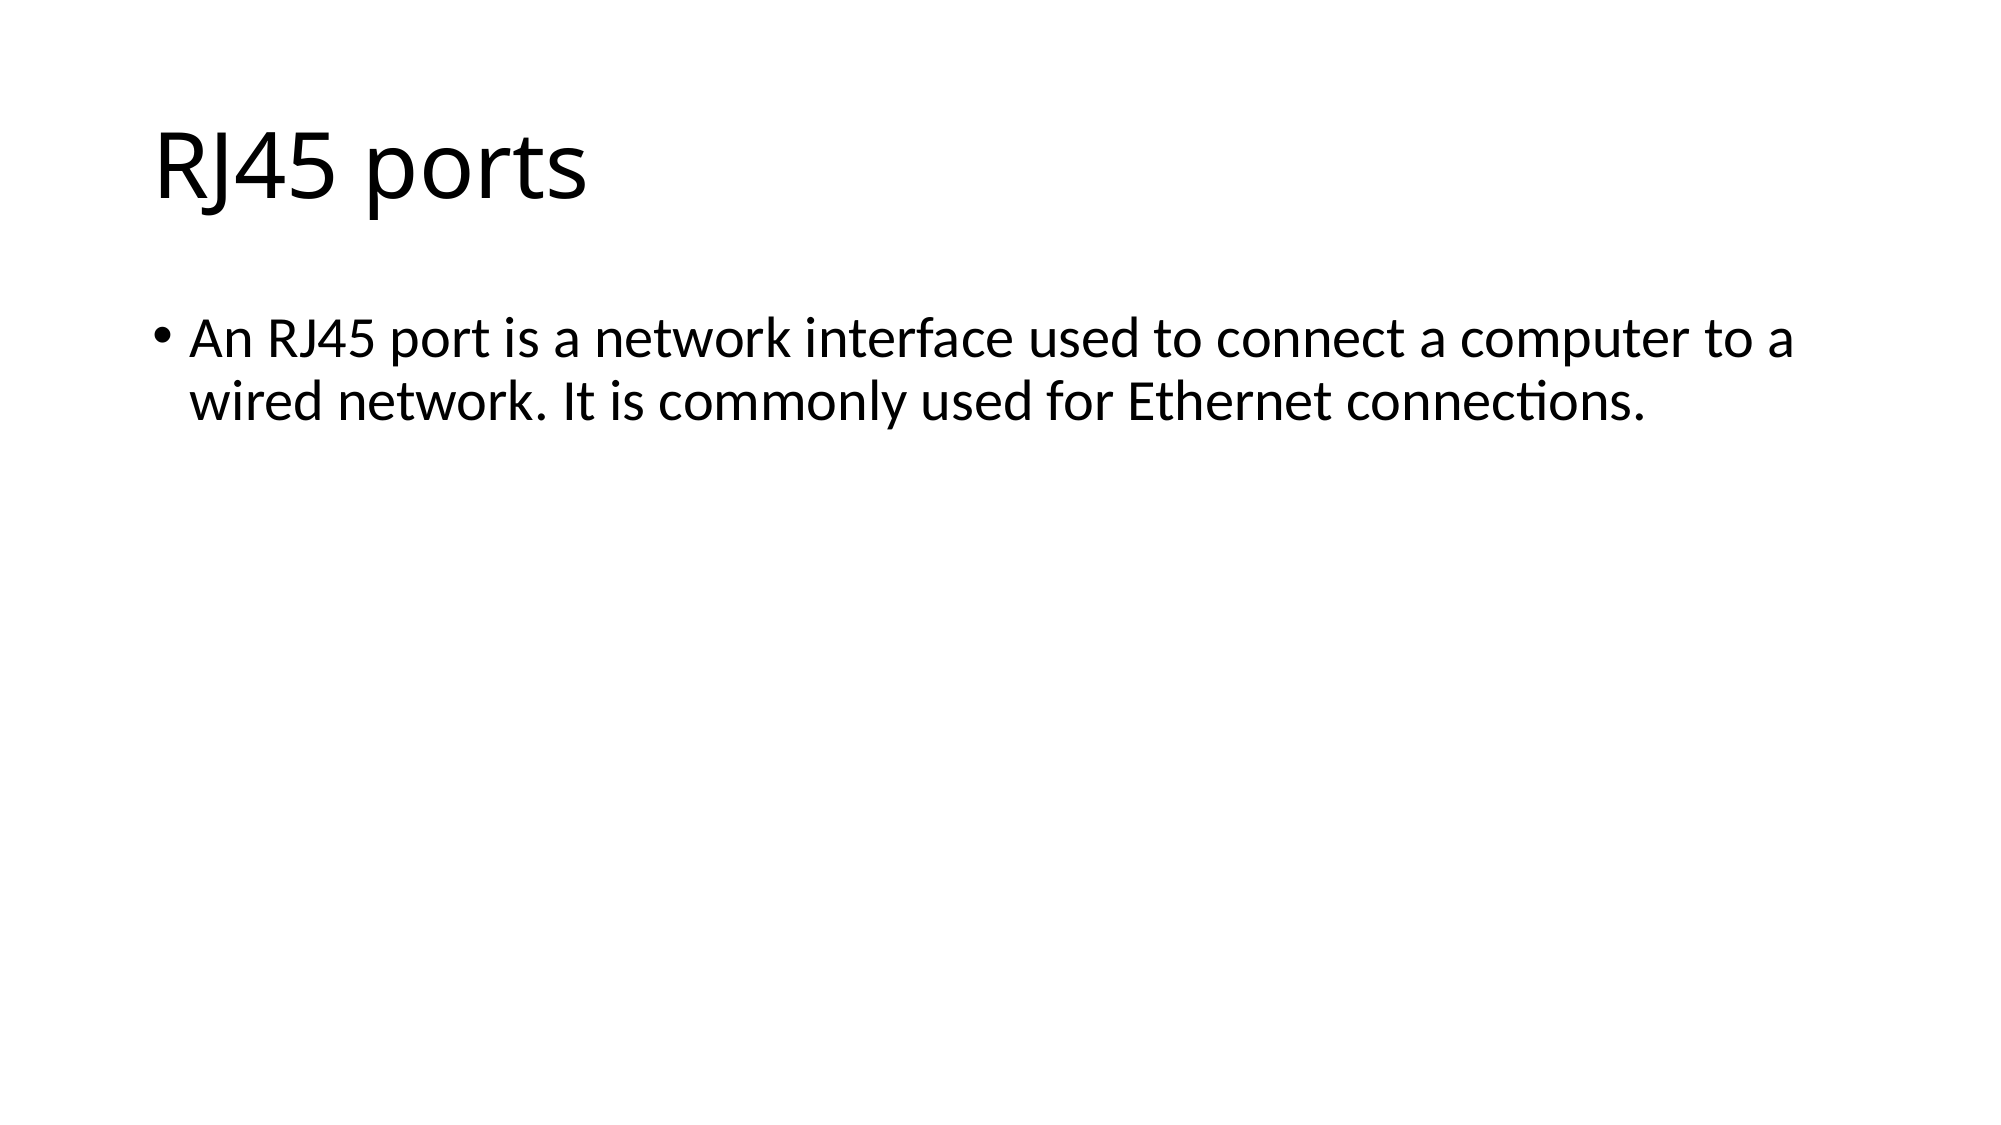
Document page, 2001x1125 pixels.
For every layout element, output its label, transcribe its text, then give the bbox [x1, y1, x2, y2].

list An RJ45 port is a network interface used to connect a computer to a wired network. It is commonly used for Ethernet connections. [137, 299, 1863, 1014]
title RJ45 ports [137, 59, 1863, 278]
